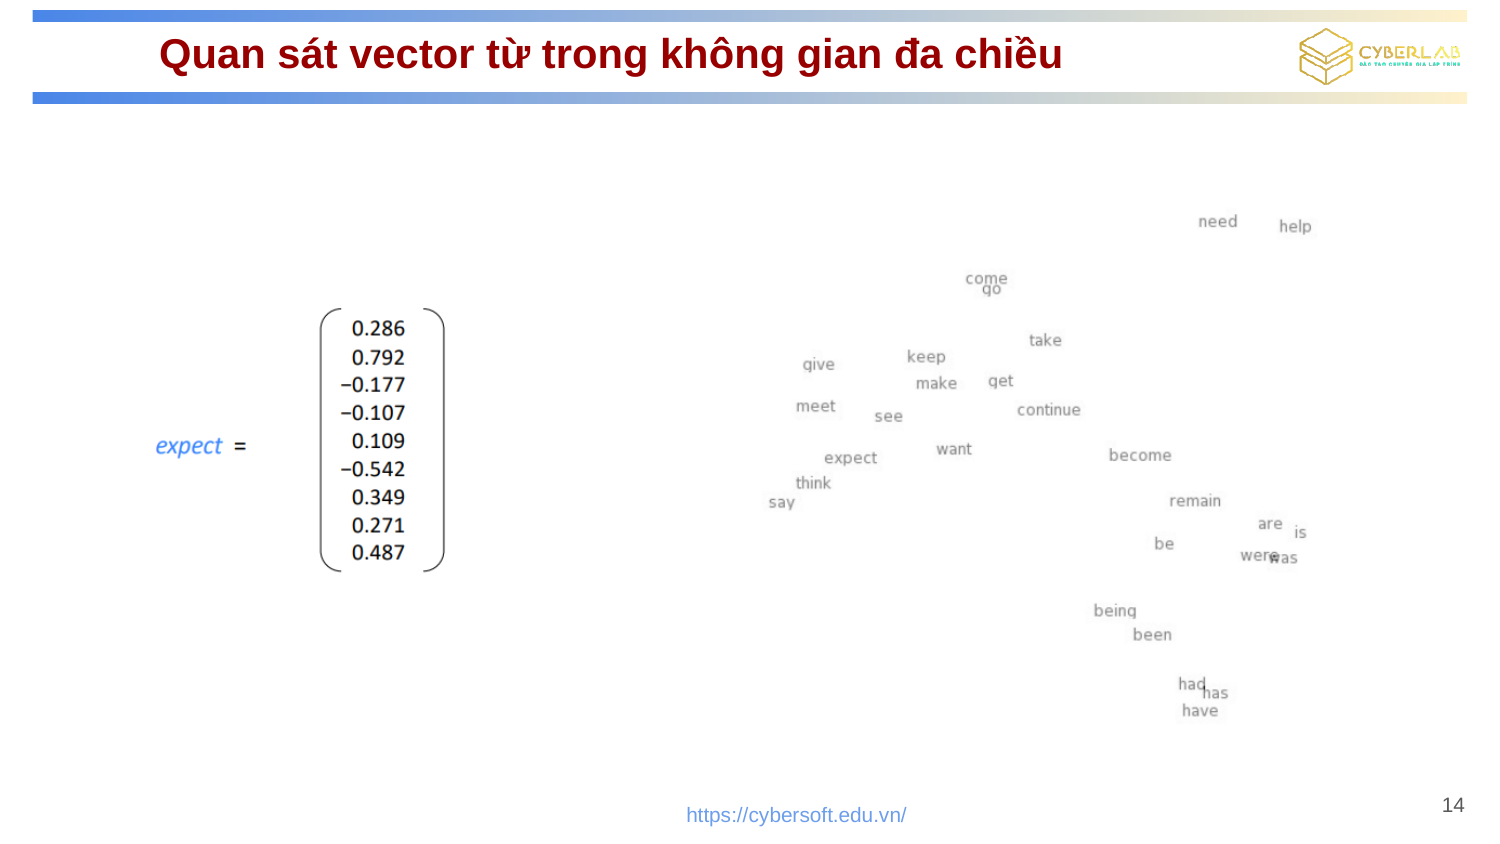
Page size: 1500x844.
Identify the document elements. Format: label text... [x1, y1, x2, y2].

title Quan sát vector từ trong không gian đa chiều [144, 12, 1449, 93]
slide_number 14 [1389, 782, 1480, 830]
picture [1449, 28, 1468, 85]
picture [116, 171, 1391, 763]
